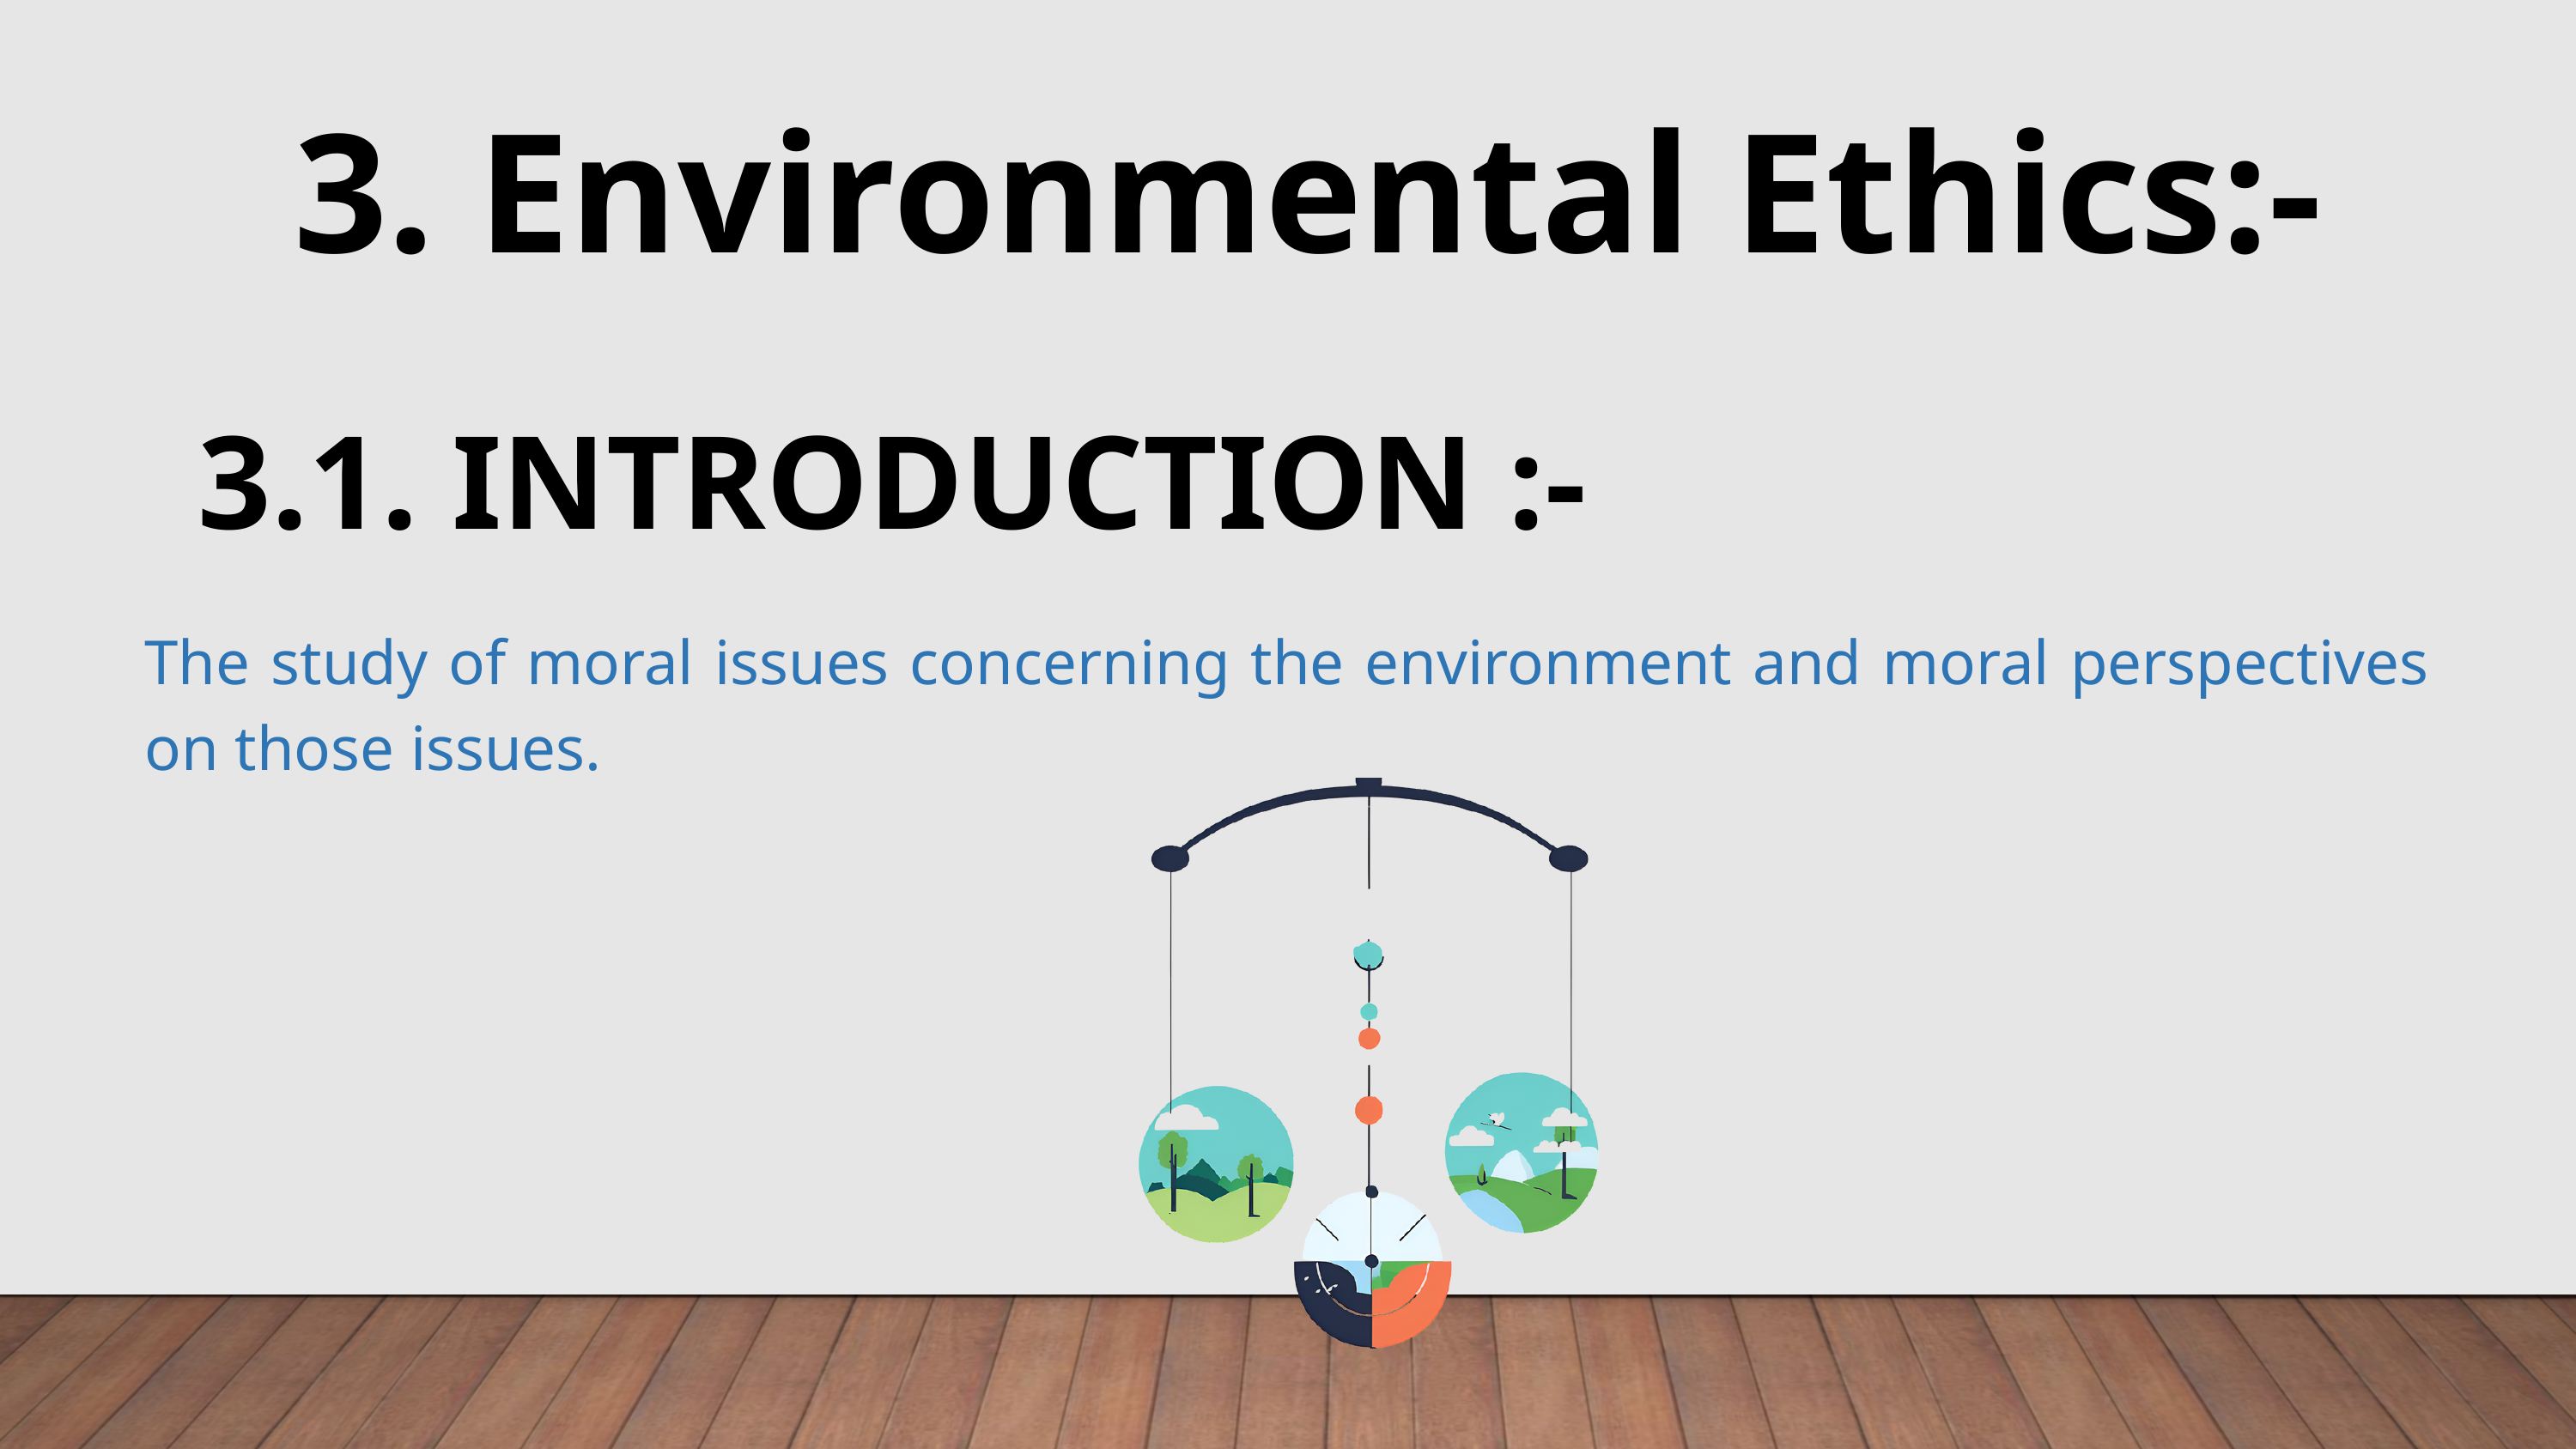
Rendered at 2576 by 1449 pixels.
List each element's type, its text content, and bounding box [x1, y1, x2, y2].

text_box [1137, 783, 1599, 1349]
picture [0, 1294, 2576, 1449]
text_box The study of moral issues concerning the environment and moral perspectives on those issues. [144, 611, 2432, 783]
text_box 3. Environmental Ethics:- [278, 55, 2338, 286]
text_box 3.1. INTRODUCTION :- [144, 374, 1641, 555]
